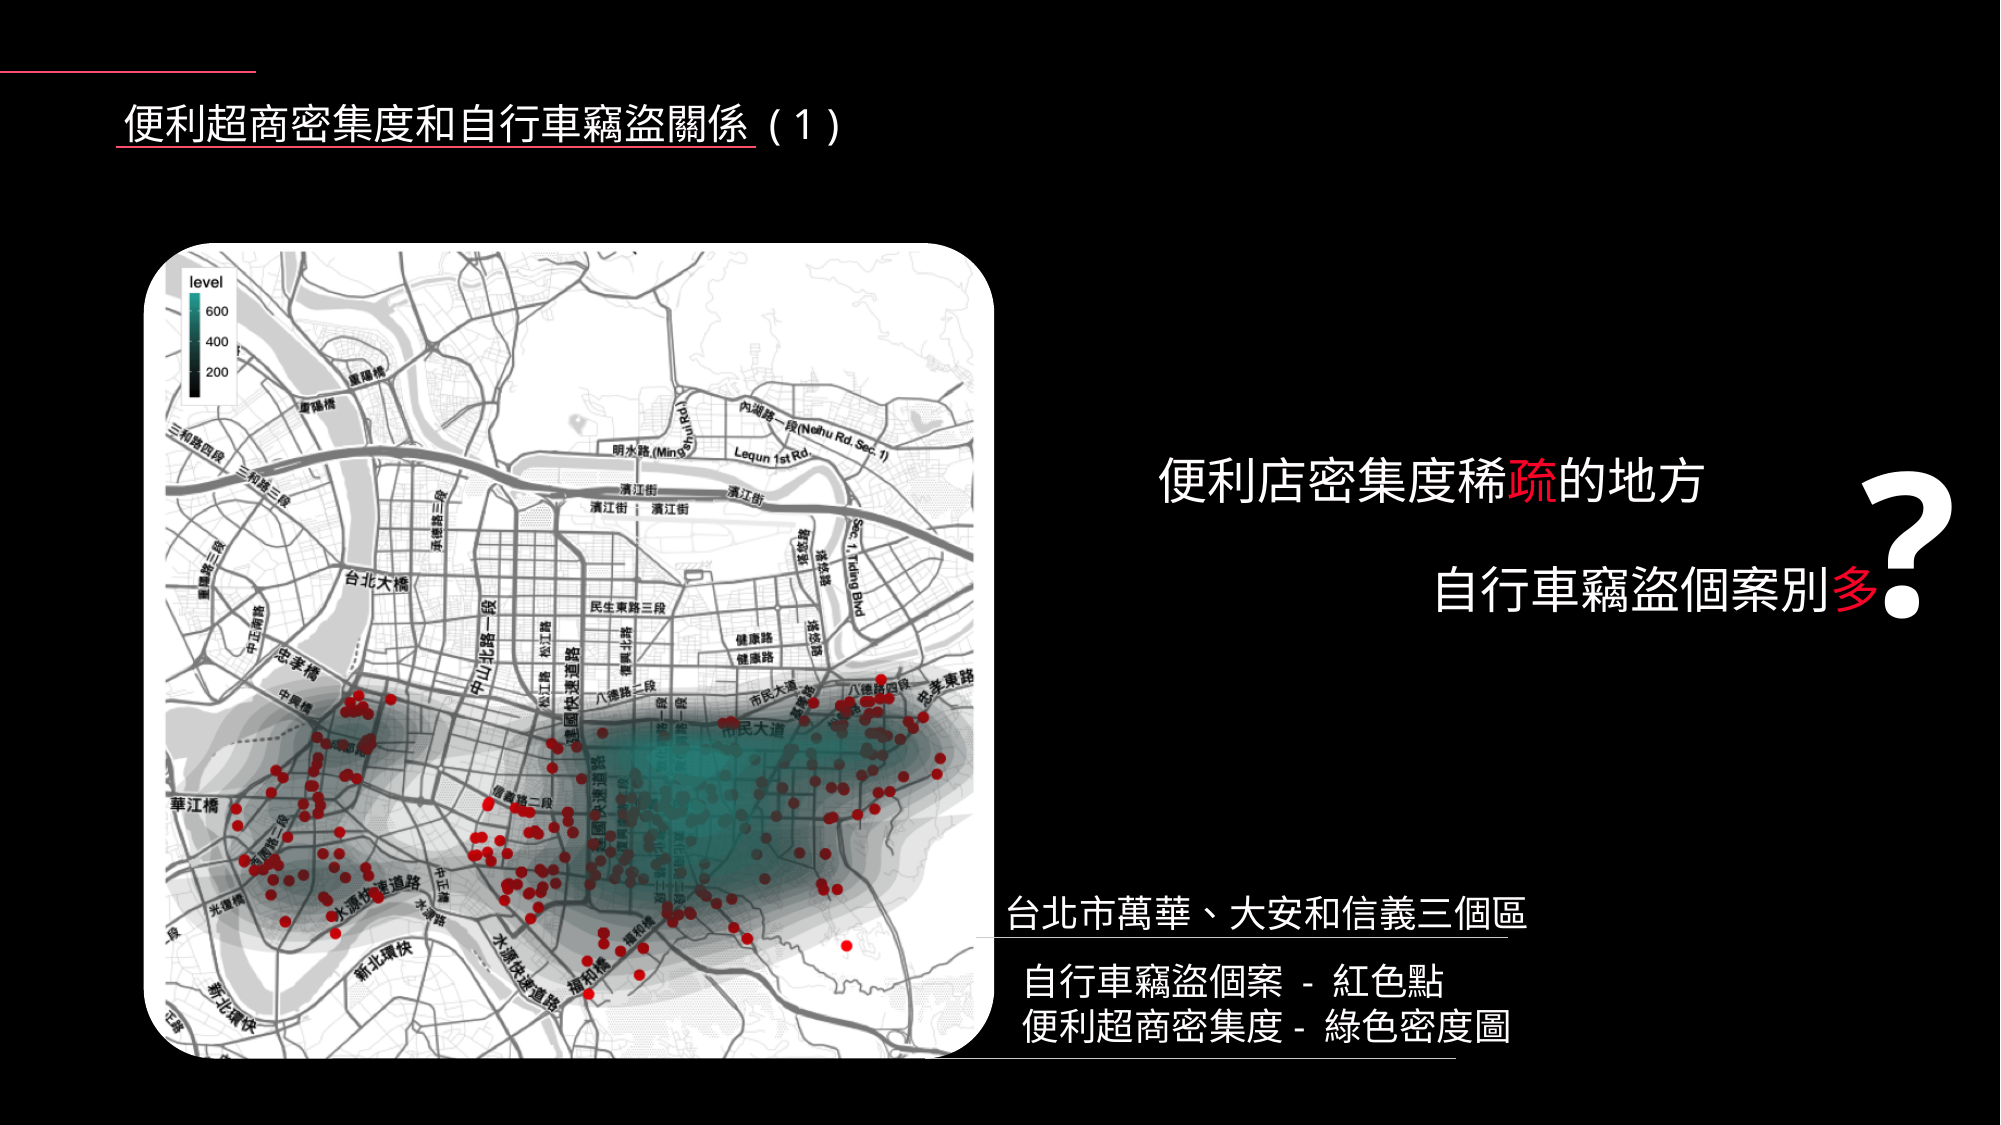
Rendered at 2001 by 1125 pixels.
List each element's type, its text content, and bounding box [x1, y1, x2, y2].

text_box 自行車竊盜個案 - 紅色點 便利超商密集度- 綠色密度圖 [1007, 951, 1527, 1056]
text_box 便利店密集度稀疏的地方 [1142, 442, 1723, 517]
text_box 台北市萬華、大安和信義三個區 [995, 882, 1545, 943]
text_box 自行車竊盜個案別多 [1415, 550, 1846, 626]
text_box 便利超商密集度和自行車竊盜關係 ( 1 ) [108, 90, 855, 155]
text_box ? [1846, 408, 1972, 664]
picture [143, 243, 995, 1059]
